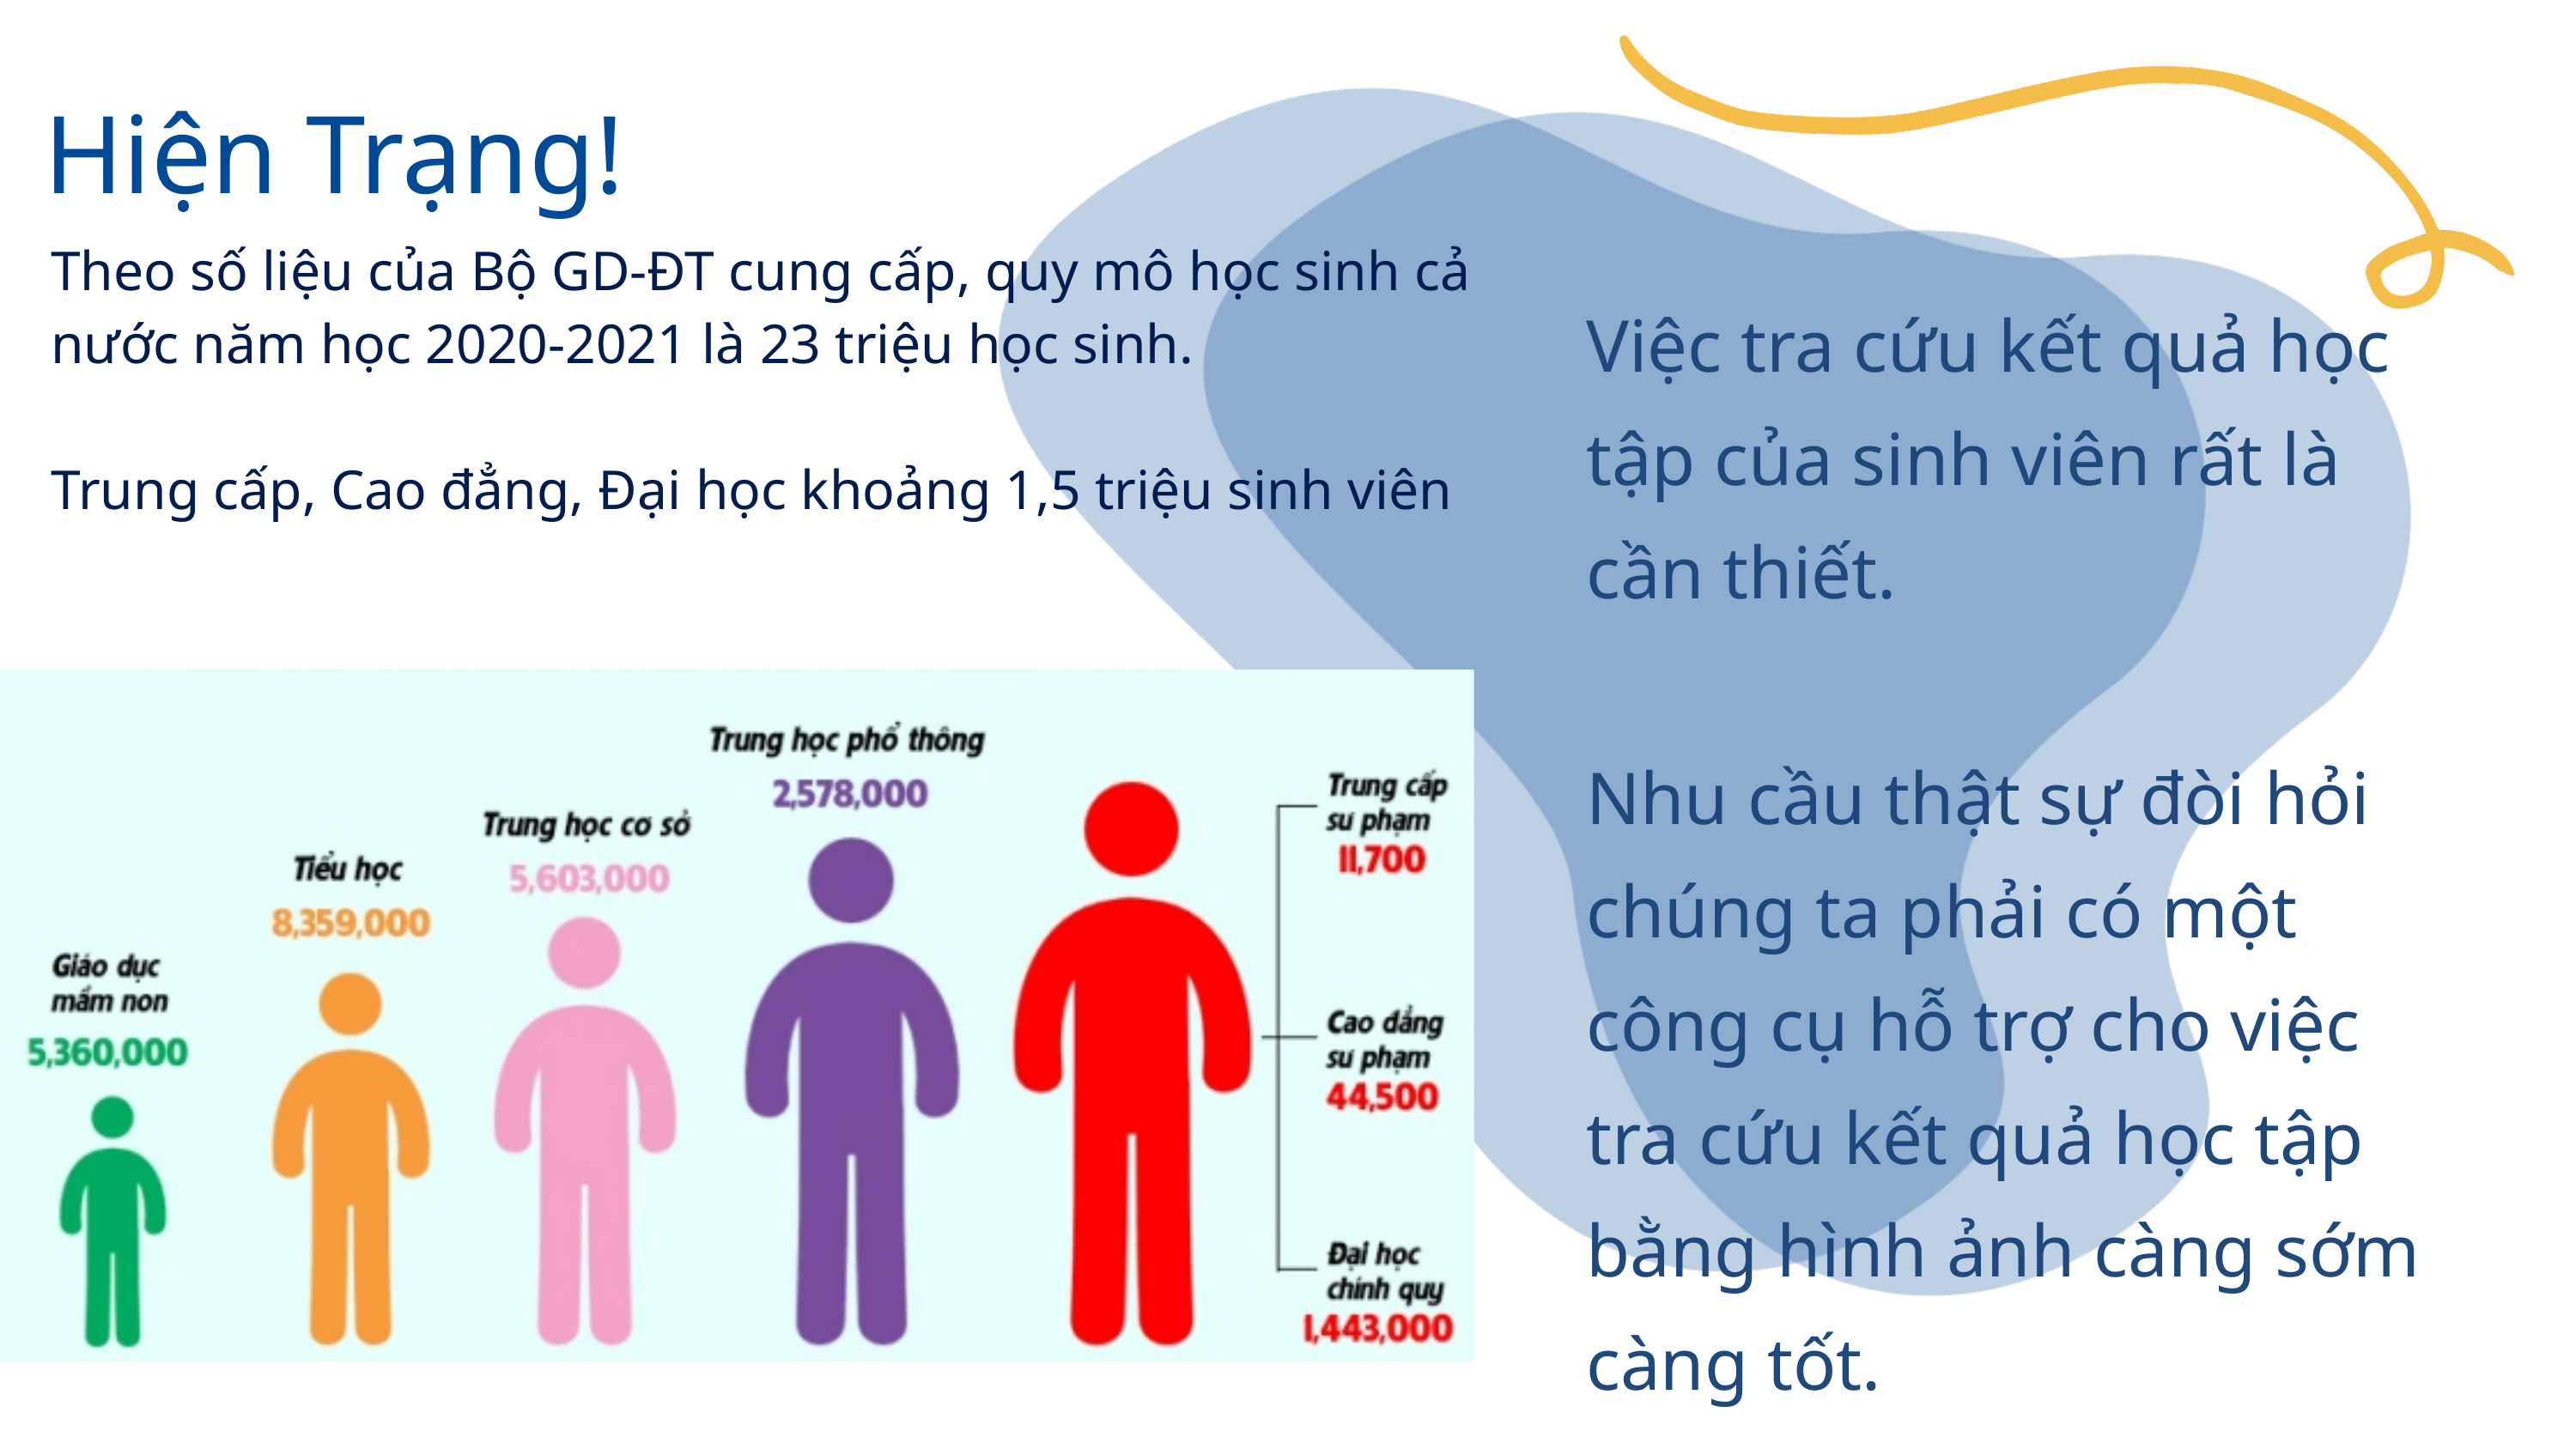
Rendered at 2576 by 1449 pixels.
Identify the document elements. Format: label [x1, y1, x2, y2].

picture [0, 669, 1474, 1361]
picture [1619, 34, 2515, 312]
text_box [516, 0, 2576, 1449]
text_box [43, 100, 1713, 520]
